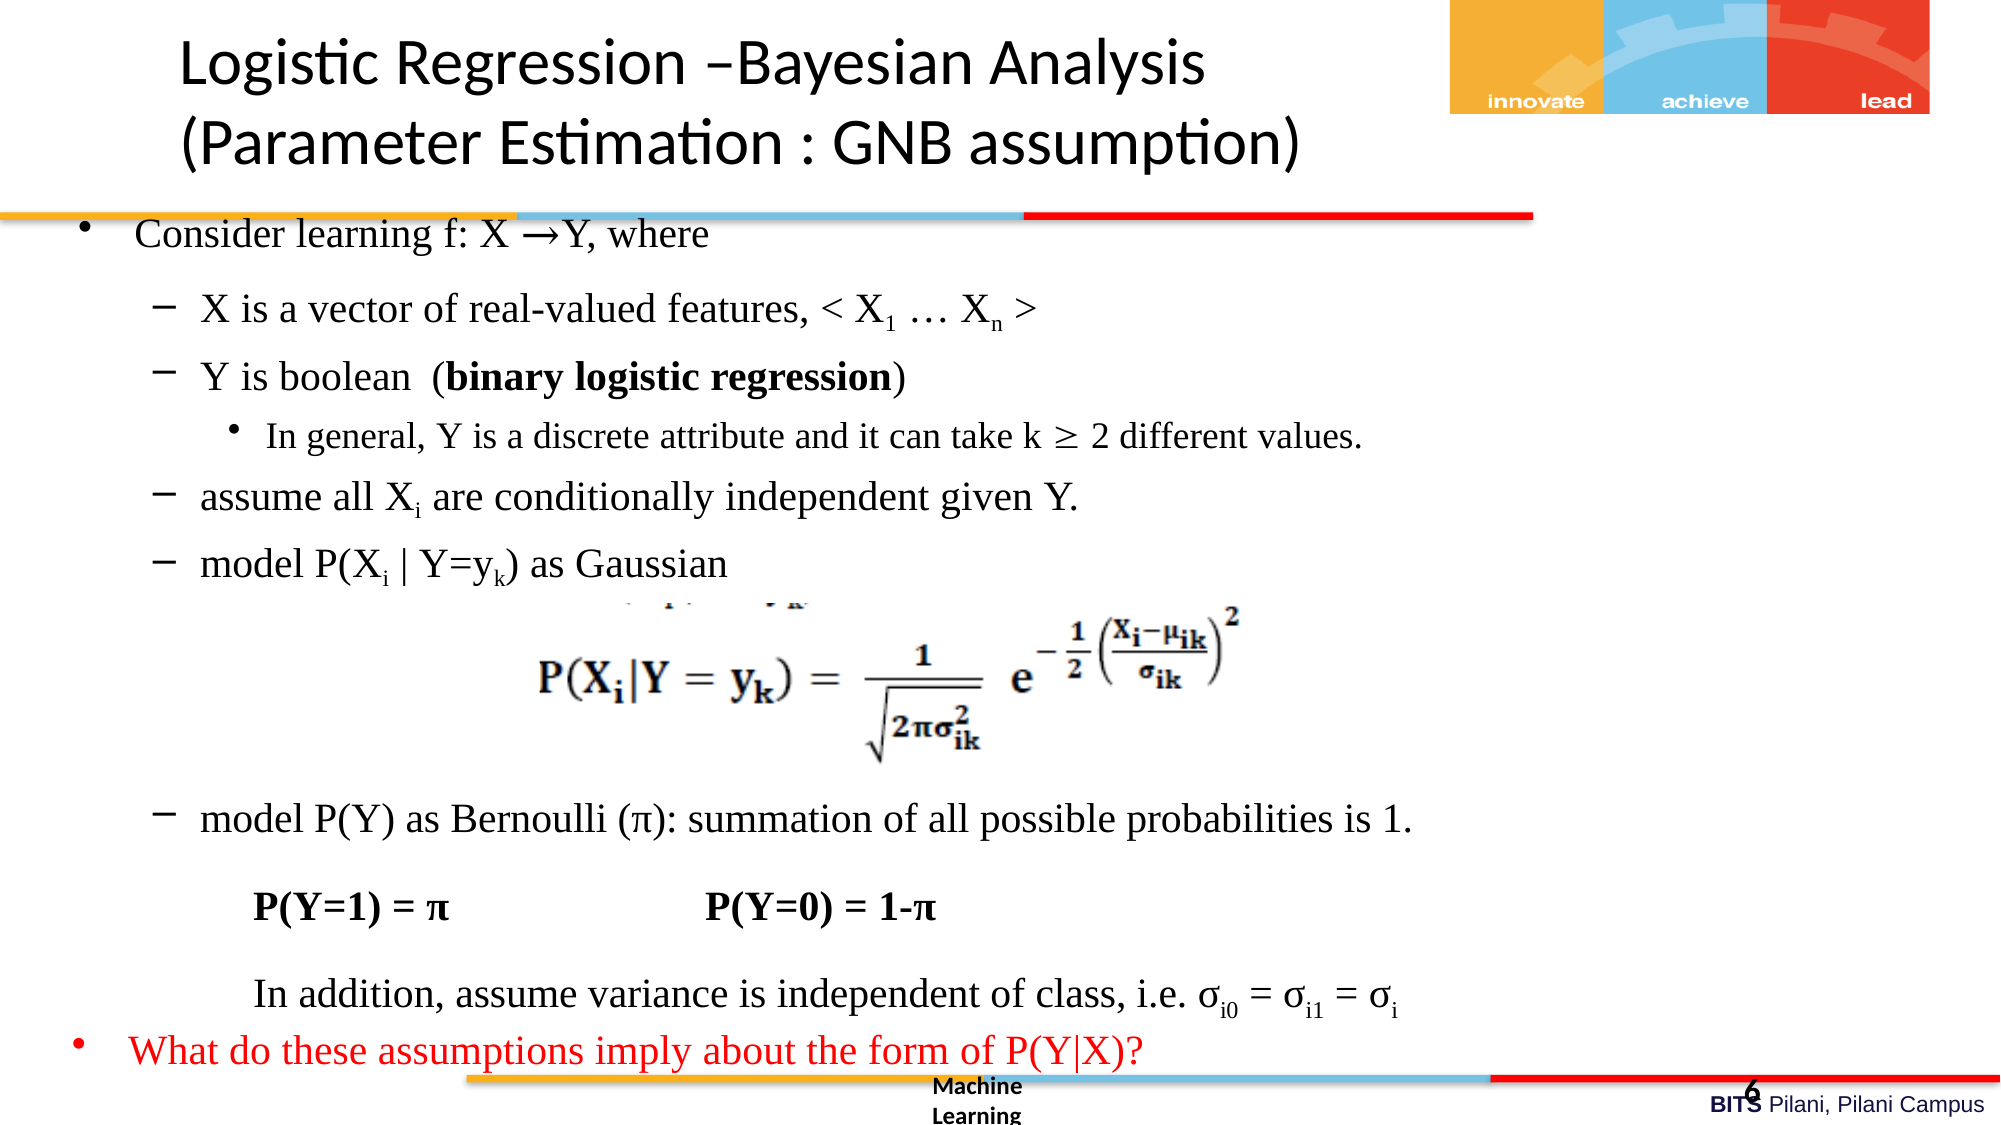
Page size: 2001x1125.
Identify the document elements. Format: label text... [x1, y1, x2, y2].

picture [539, 603, 1258, 771]
slide_number 6 [1737, 1069, 1768, 1125]
picture [1449, 0, 1930, 114]
footer Machine Learning [930, 1069, 1057, 1125]
text_box Consider learning f: X →Y, where X is a vector of real-valued features, < X1 … Xn > Y is boolean (binary logistic regression) In general, Y is a discrete attribute and it can take k  2 different values. assume all Xi are conditionally independent given Y. model P(Xi | Y=yk) as Gaussian model P(Y) as Bernoulli (π): summation of all possible probabilities is 1. P(Y=1) = π P(Y=0) = 1-π In addition, assume variance is independent of class, i.e. σi0 = σi1 = σi What do these assumptions imply about the form of P(Y|X)? [69, 179, 1738, 1125]
title Logistic Regression –Bayesian Analysis (Parameter Estimation : GNB assumption) [177, 2, 1450, 179]
